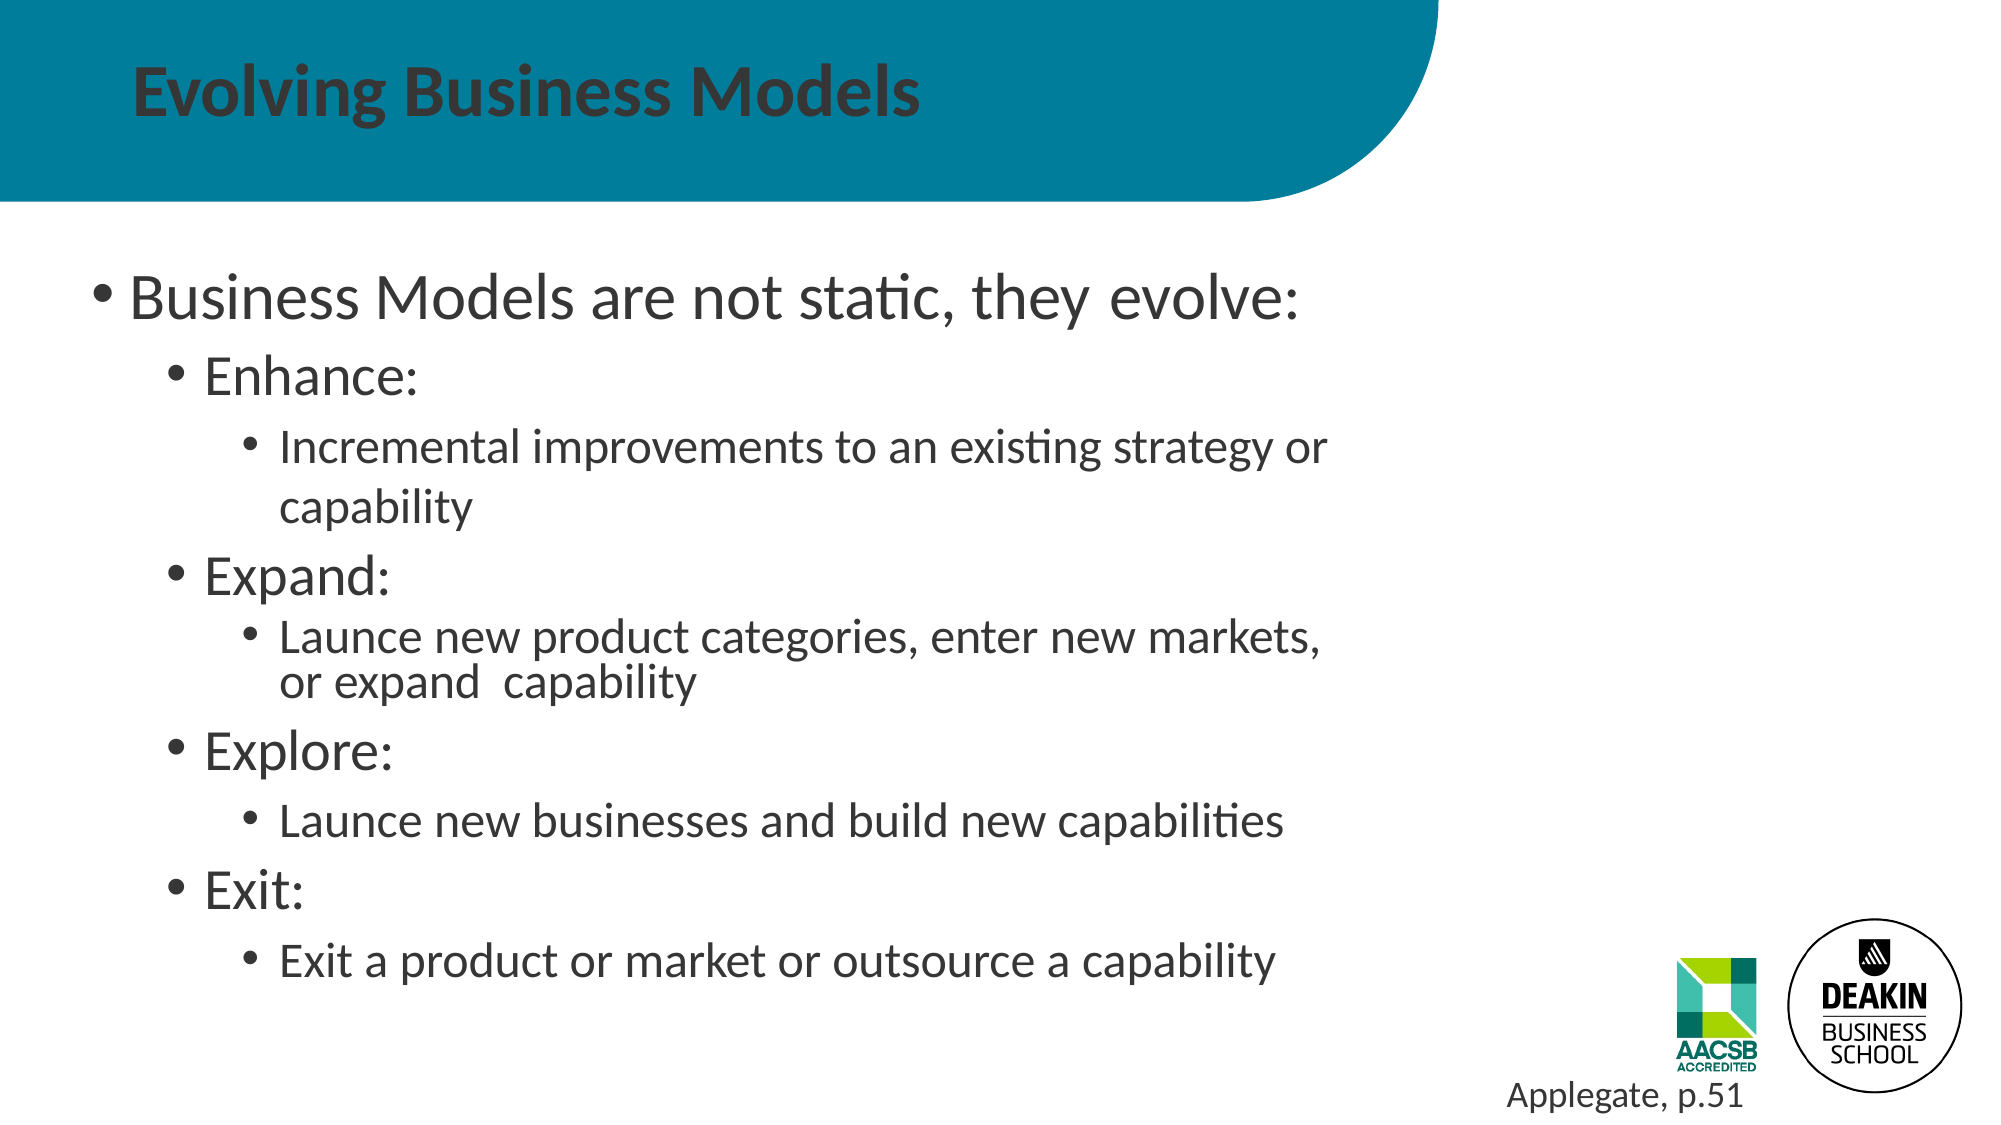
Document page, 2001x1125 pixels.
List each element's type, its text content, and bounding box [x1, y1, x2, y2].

text_box Business Models are not static, they evolve: Enhance: Incremental improvements to an existing strategy or capability Expand: Launce new product categories, enter new markets, or expand capability Explore: Launce new businesses and build new capabilities Exit: Exit a product or market or outsource a capability [89, 244, 1338, 988]
title Evolving Business Models [130, 49, 1069, 240]
text_box Applegate, p.51 [1504, 1067, 1813, 1115]
picture [1761, 892, 1988, 1119]
picture [1676, 958, 1757, 1067]
